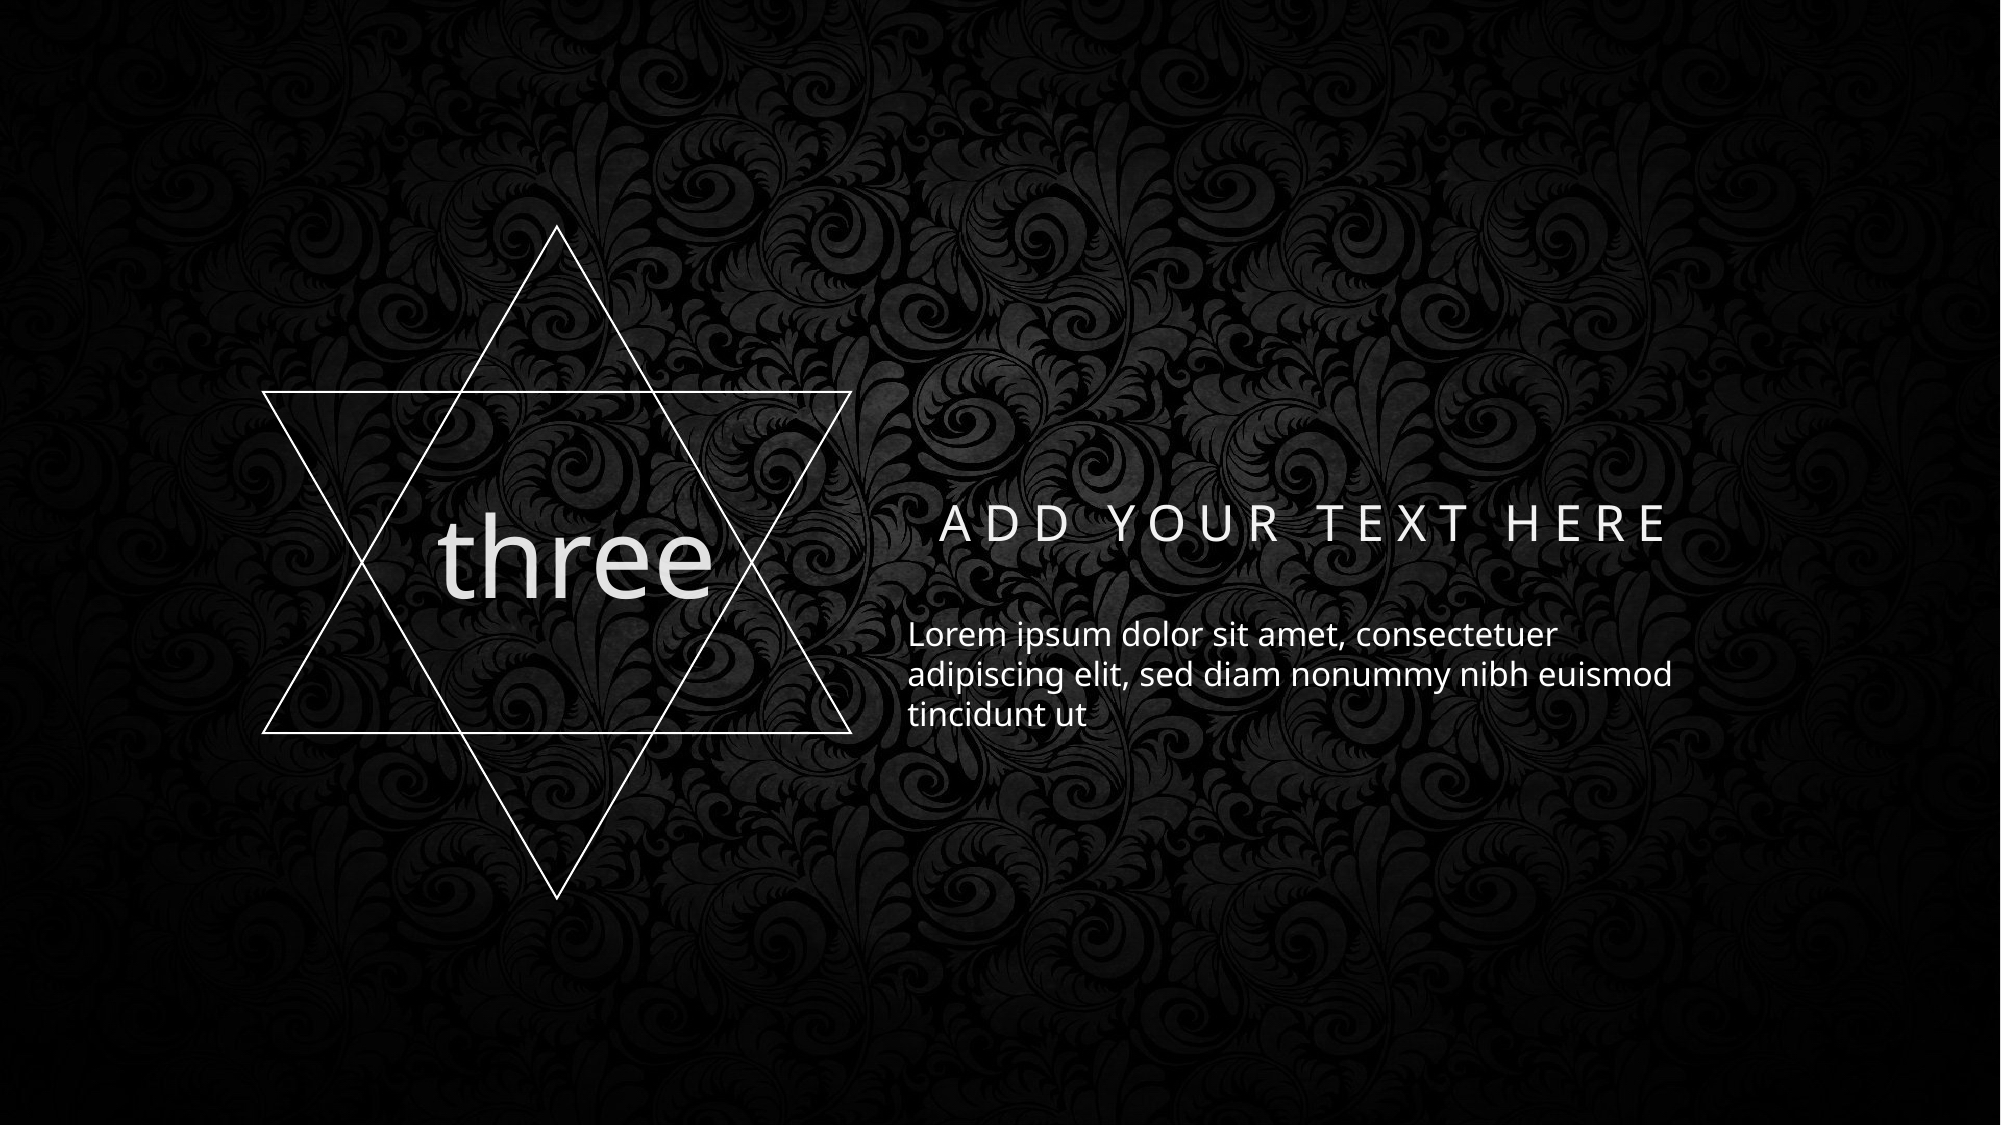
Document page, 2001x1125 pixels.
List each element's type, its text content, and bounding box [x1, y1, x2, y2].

text_box ADD YOUR TEXT HERE [924, 483, 1682, 559]
text_box [261, 390, 853, 901]
picture [0, 0, 2001, 1125]
text_box Lorem ipsum dolor sit amet, consectetuer adipiscing elit, sed diam nonummy nibh euismod tincidunt ut [892, 605, 1737, 741]
text_box three [421, 478, 816, 629]
text_box [460, 224, 653, 390]
text_box [654, 629, 853, 735]
text_box [261, 563, 460, 735]
